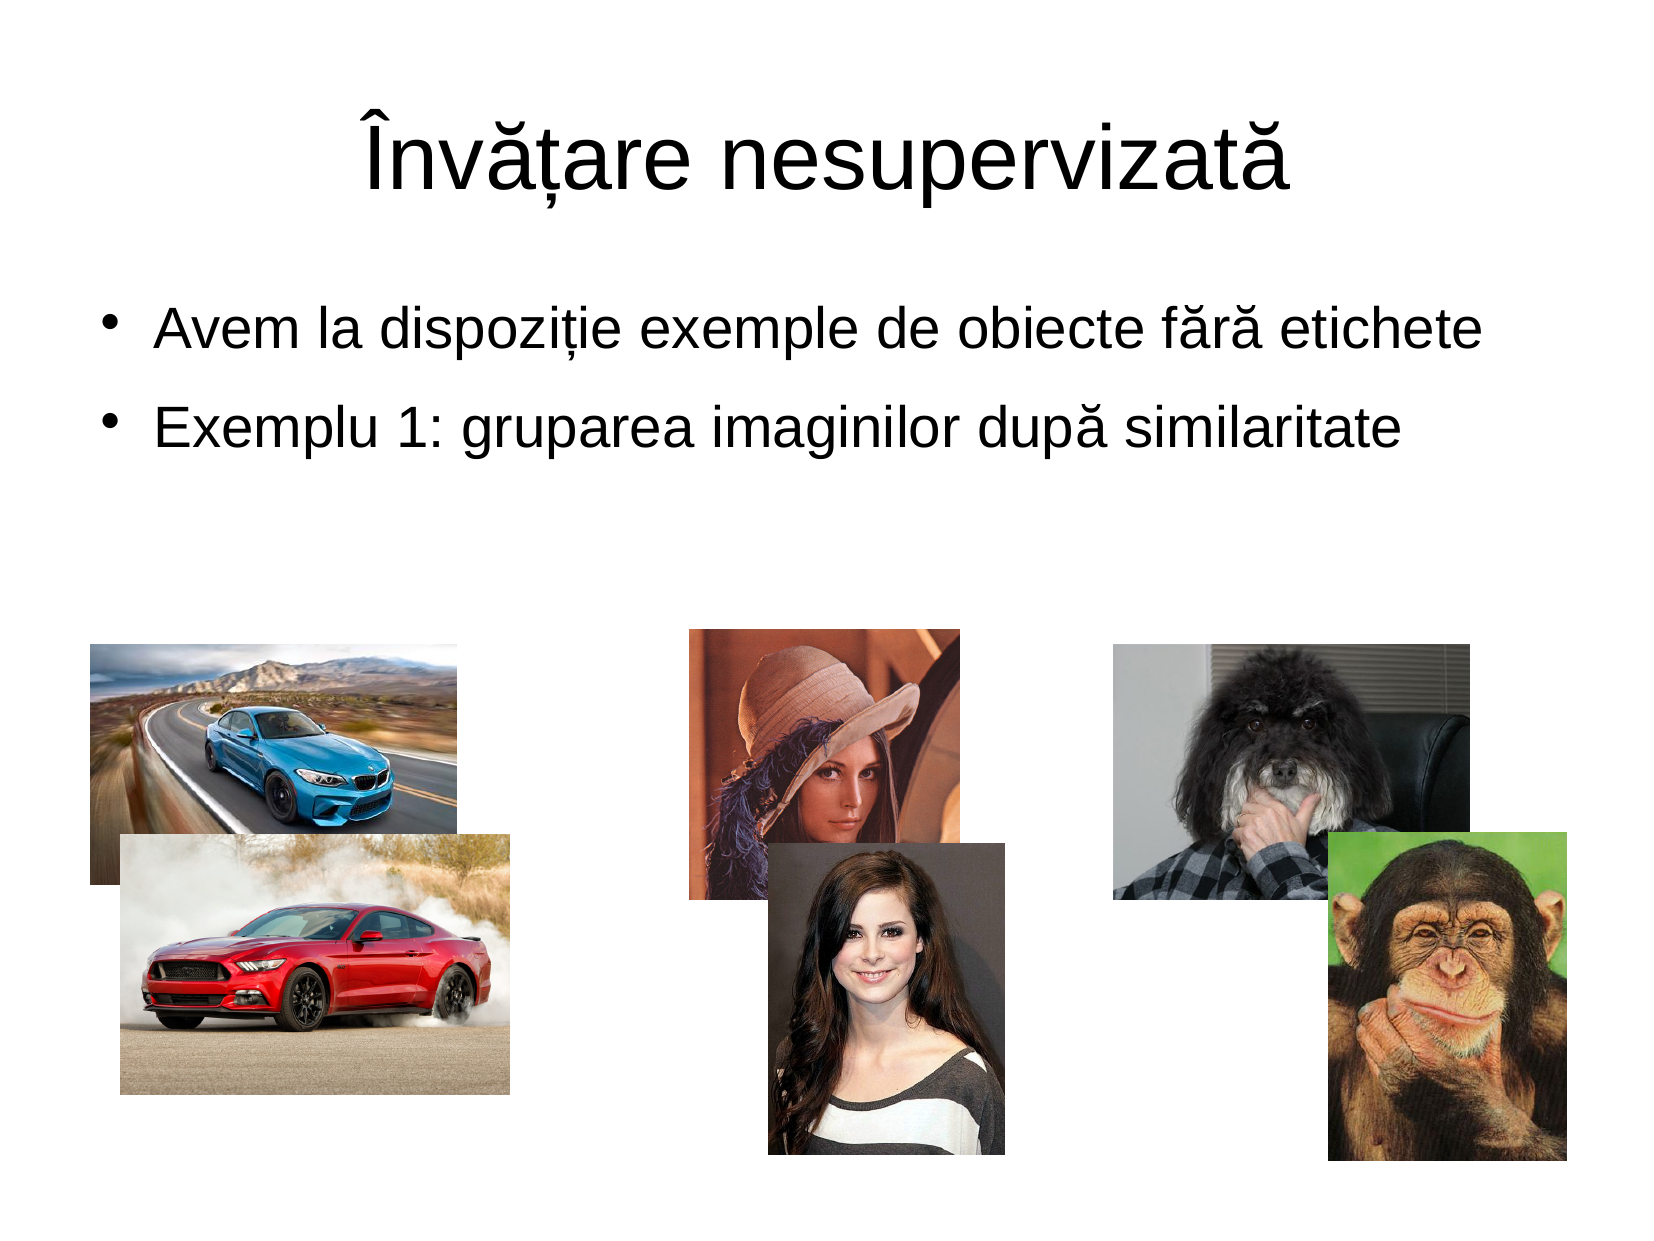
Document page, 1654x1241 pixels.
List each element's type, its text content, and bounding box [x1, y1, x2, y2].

picture [688, 629, 1005, 1156]
picture [89, 644, 511, 1096]
text_box Învățare nesupervizată [82, 49, 1571, 257]
text_box Avem la dispoziție exemple de obiecte fără etichete Exemplu 1: gruparea imaginilor după similaritate [82, 290, 1571, 1010]
picture [1112, 644, 1567, 1162]
